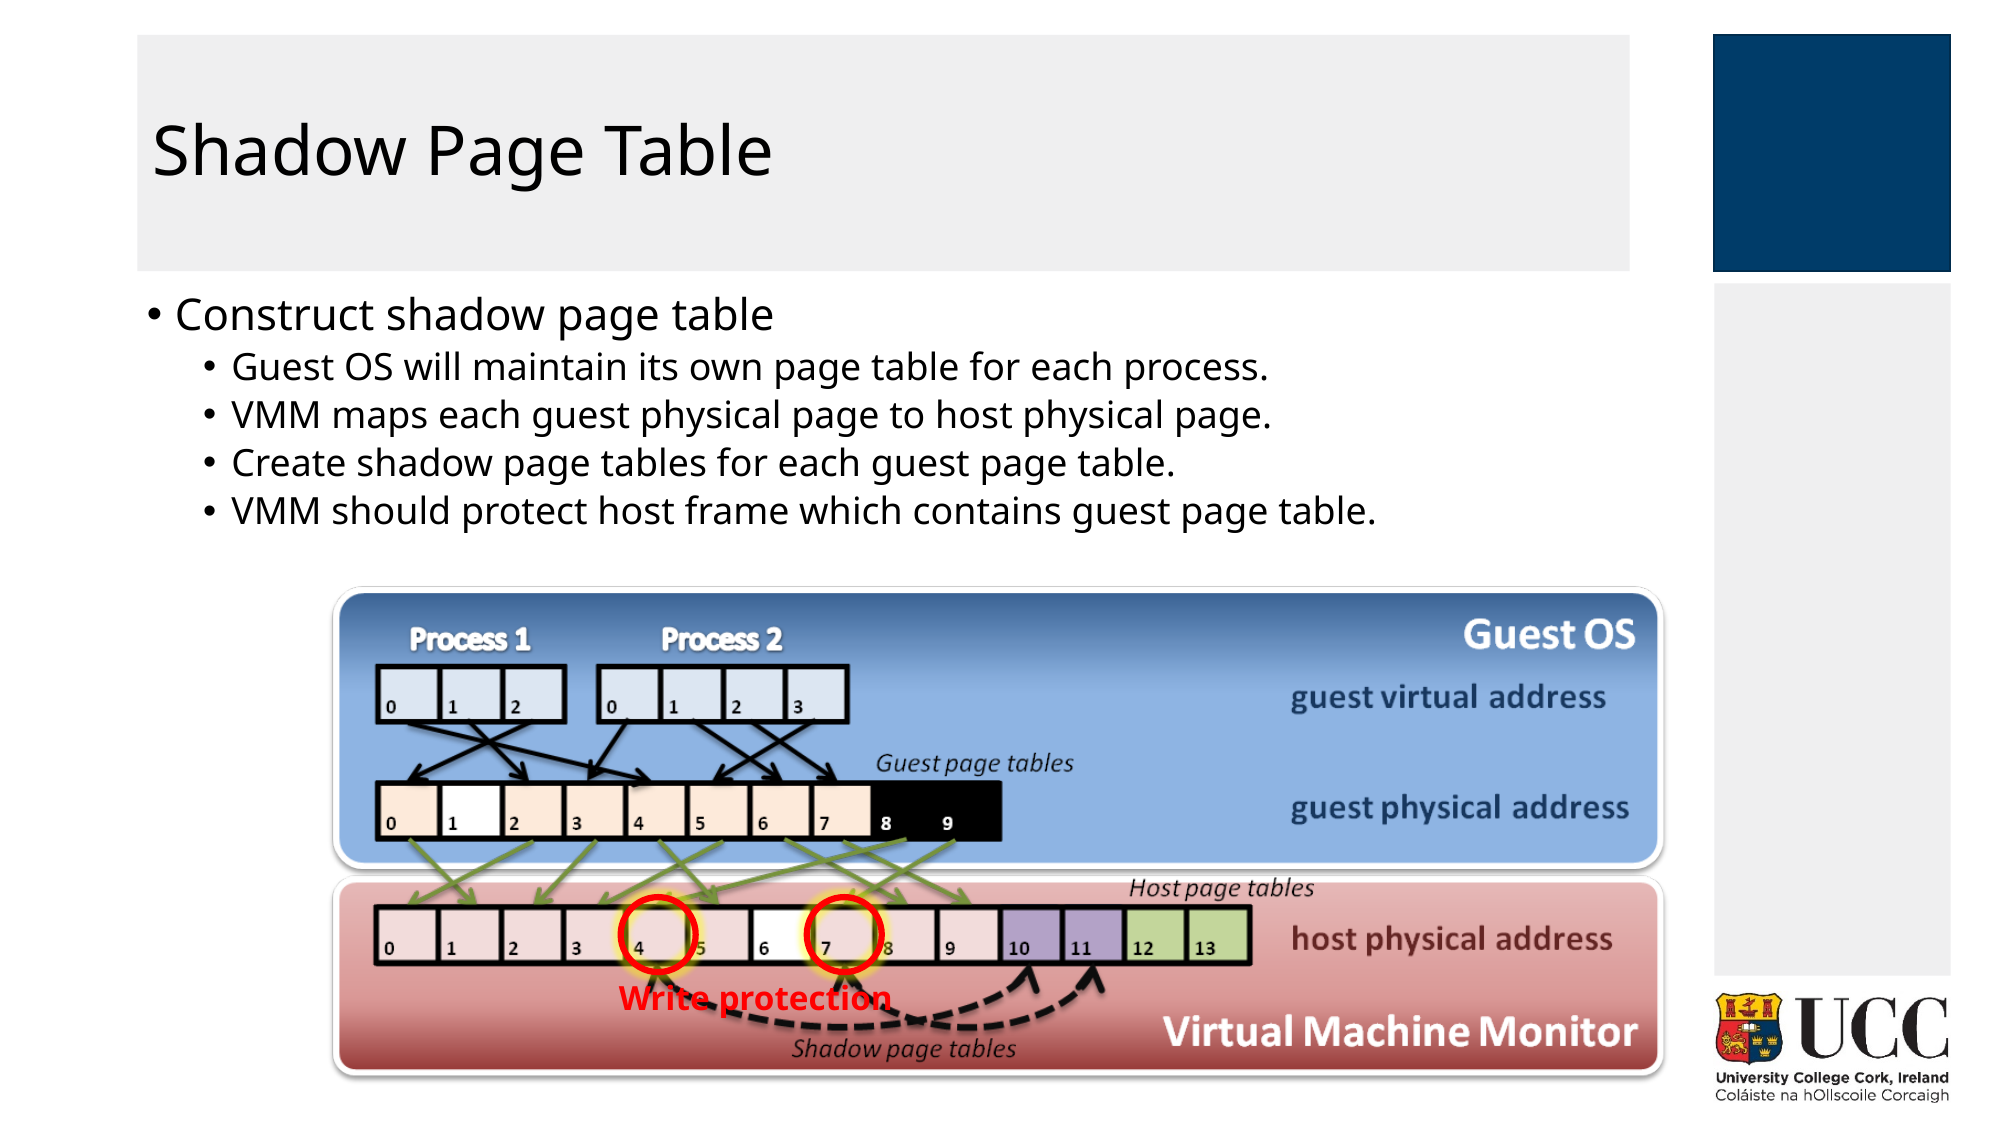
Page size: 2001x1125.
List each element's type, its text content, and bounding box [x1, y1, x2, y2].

picture [1713, 991, 1951, 1103]
picture [324, 581, 1675, 1088]
title Shadow Page Table [137, 34, 1630, 272]
list Construct shadow page table Guest OS will maintain its own page table for each process. VMM maps each guest physical page to host physical page. Create shadow page tables for each guest page table. VMM should protect host frame which contains guest page table. [131, 285, 1482, 635]
